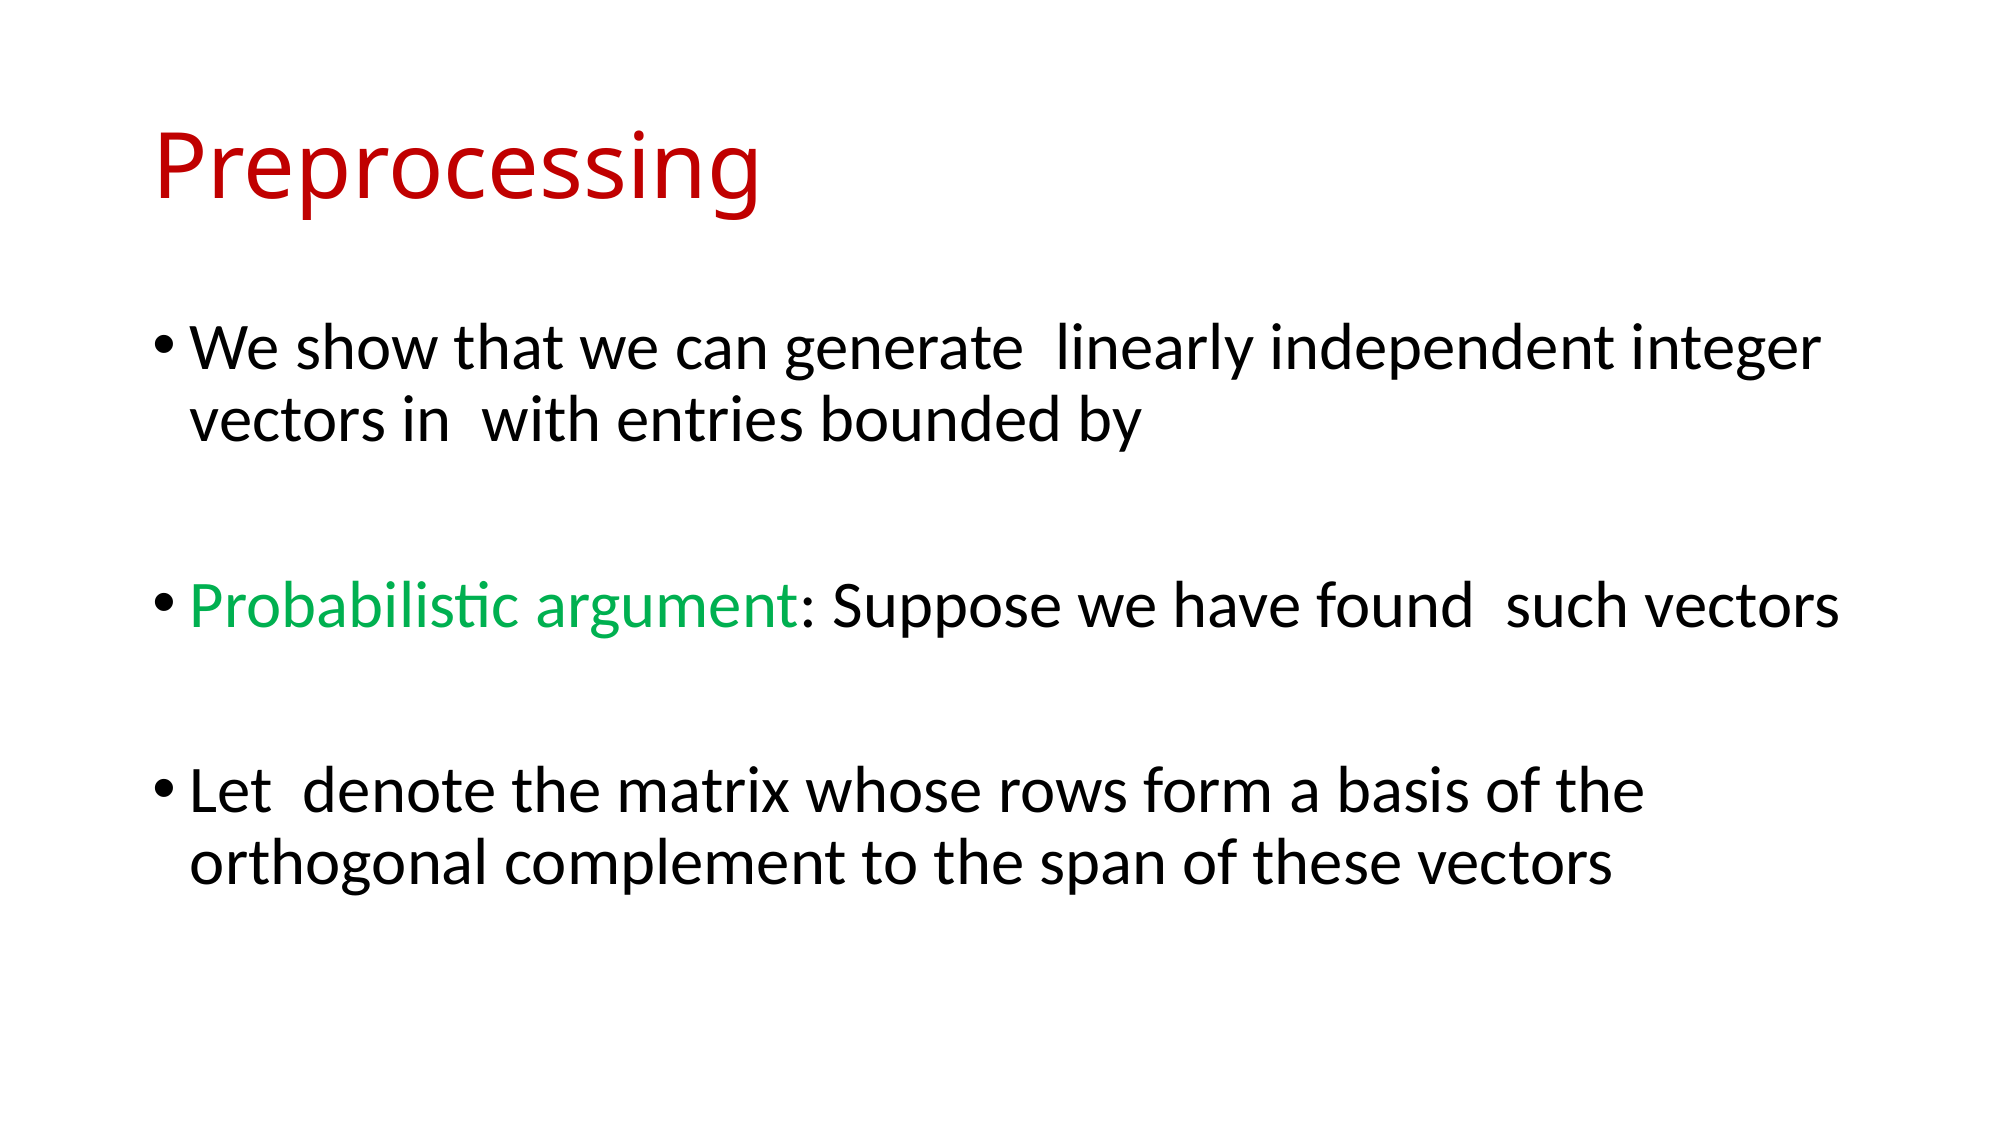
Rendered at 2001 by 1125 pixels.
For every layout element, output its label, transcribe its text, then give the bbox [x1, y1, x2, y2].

title Preprocessing [137, 59, 1863, 278]
